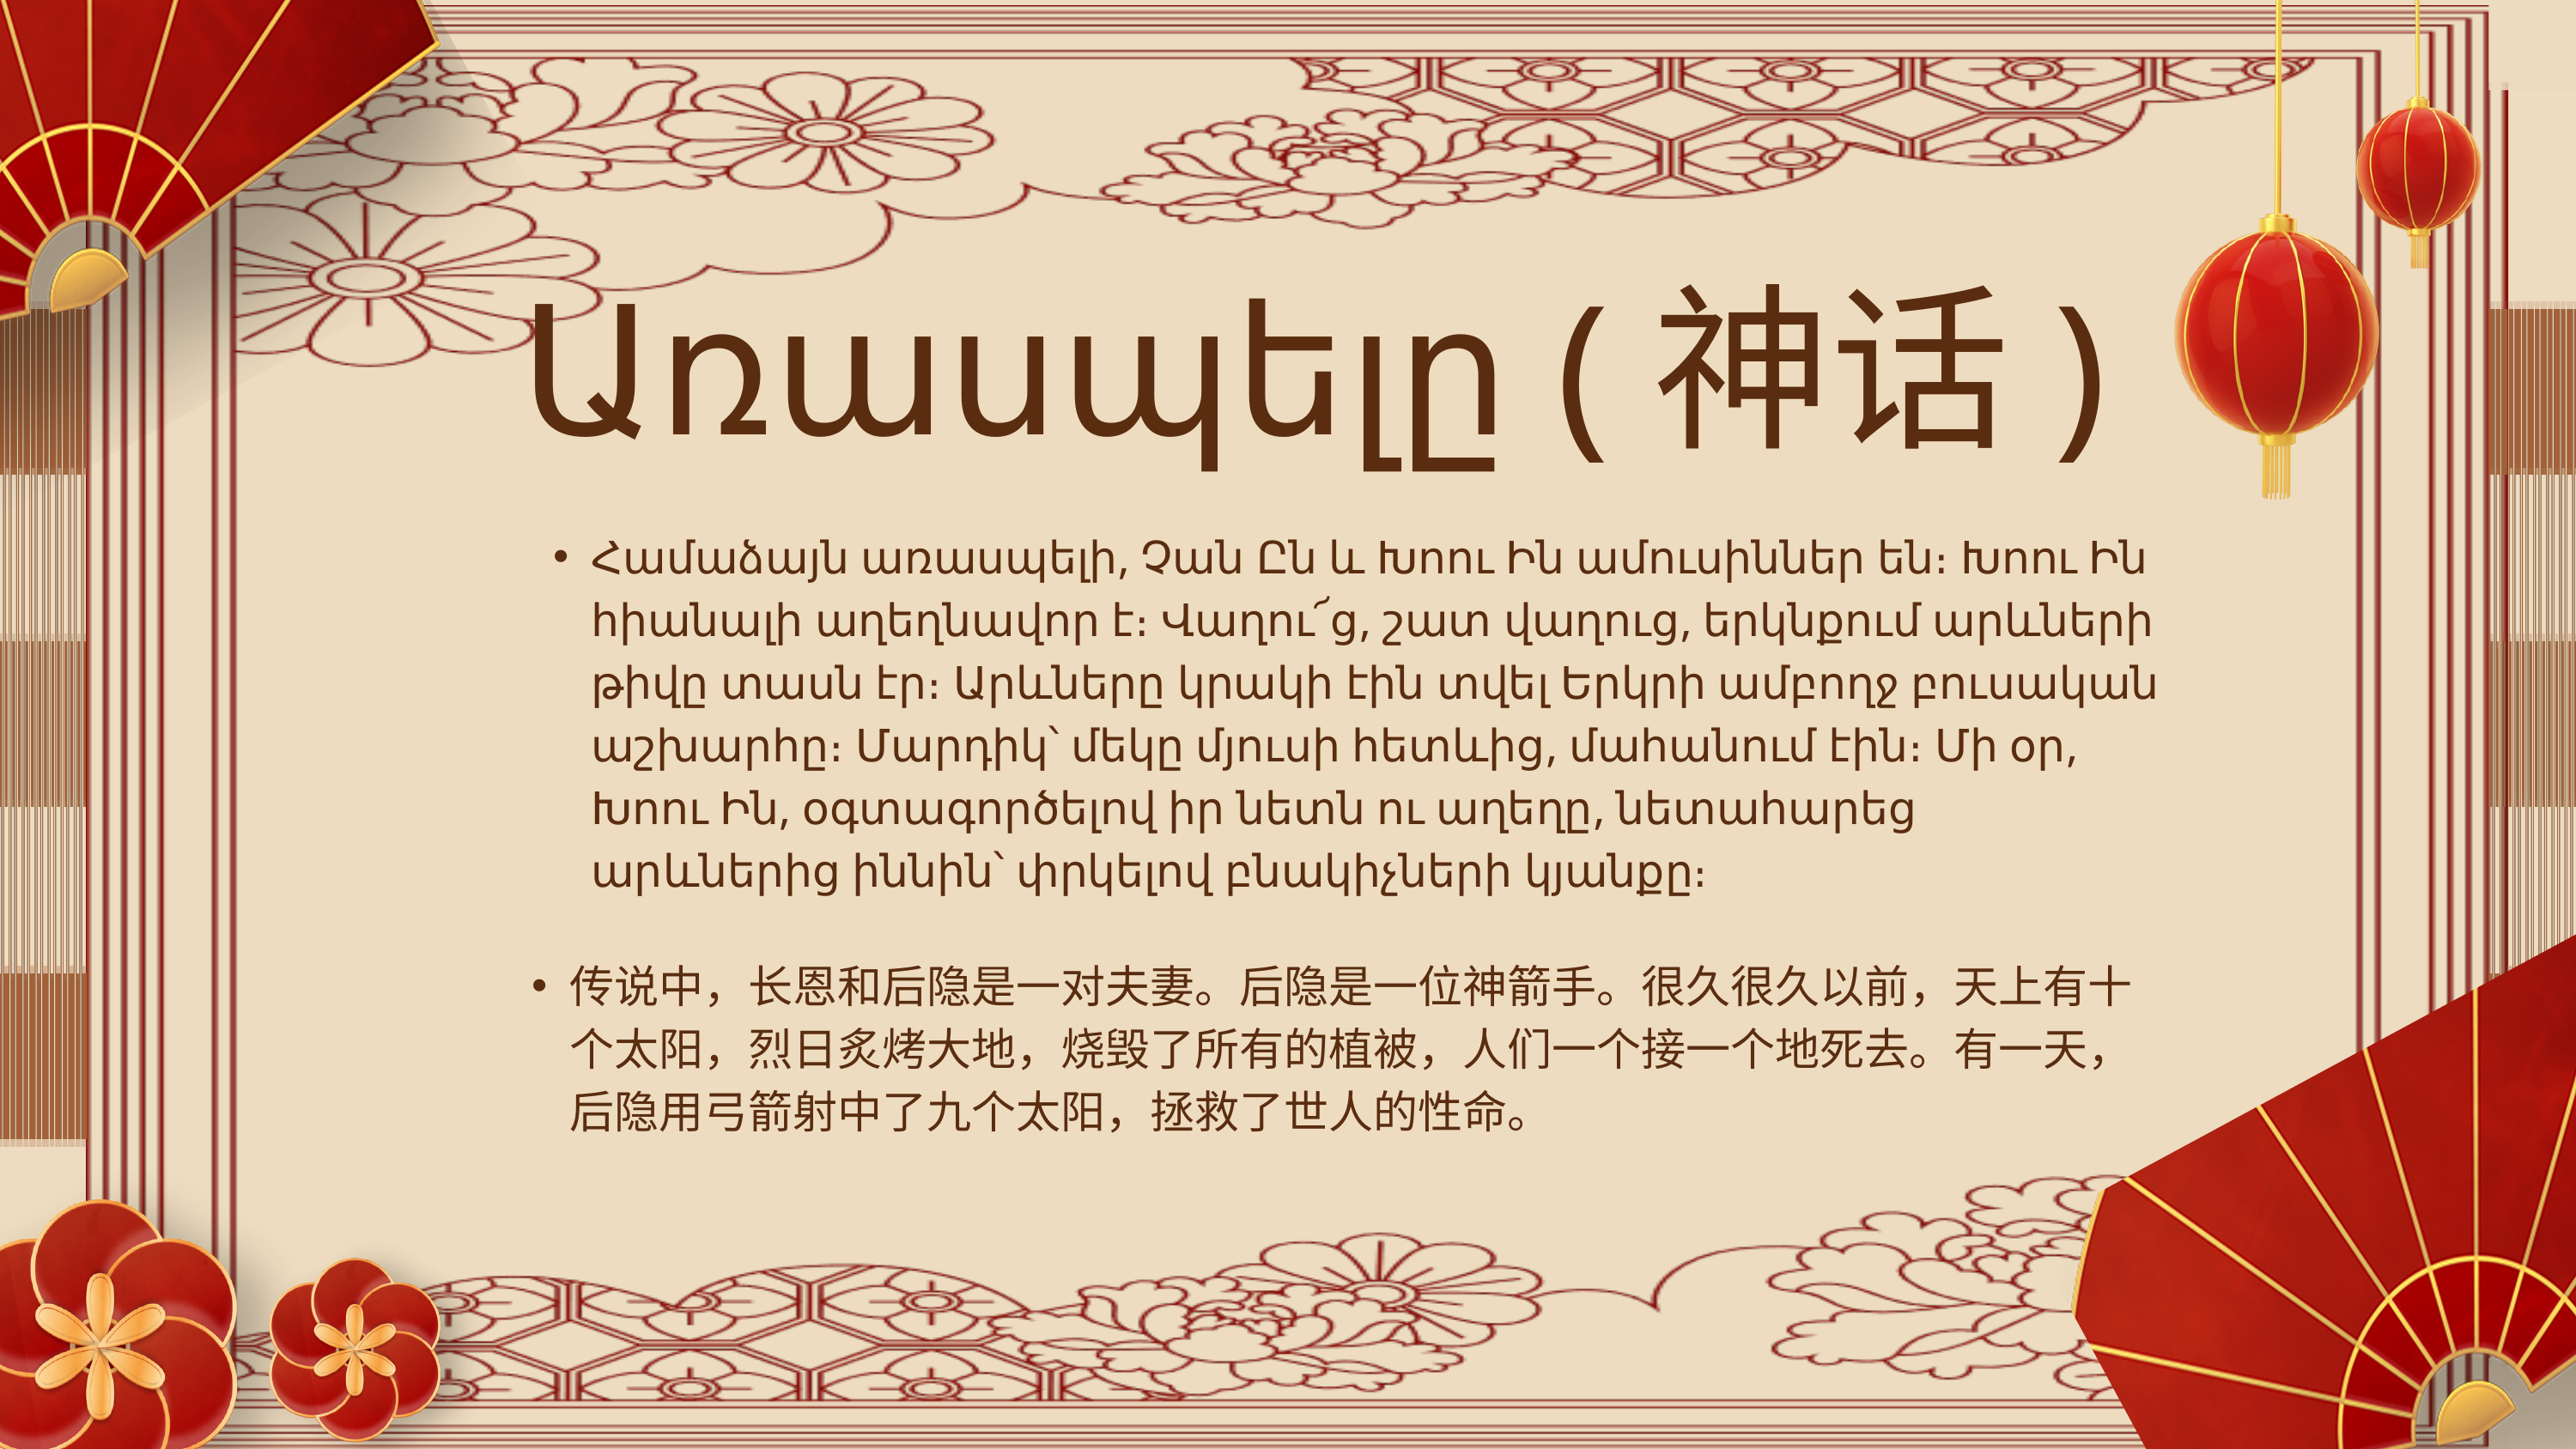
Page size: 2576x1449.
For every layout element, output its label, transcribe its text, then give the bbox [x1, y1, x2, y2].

text_box [260, 1235, 490, 1449]
text_box Առասպելը (神话) [465, 220, 2161, 721]
text_box [0, 468, 88, 1163]
text_box [2027, 934, 2576, 1449]
text_box 传说中，长恩和后隐是一对夫妻。后隐是一位神箭手。很久很久以前，天上有十个太阳，烈日炙烤大地，烧毁了所有的植被，人们一个接一个地死去。有一天，后隐用弓箭射中了九个太阳，拯救了世人的性命。 [494, 949, 2154, 1138]
text_box [0, 1163, 316, 1449]
text_box [2488, 0, 2576, 981]
text_box [88, 5, 2488, 1449]
text_box [0, 0, 549, 515]
text_box [2174, 0, 2482, 500]
text_box Համաձայն առասպելի, Չան Ըն և Խոու Ին ամուսիններ են։ Խոու Ին հիանալի աղեղնավոր է։ Վաղու՜ց, շատ վաղուց, երկնքում արևների թիվը տասն էր։ Արևները կրակի էին տվել Երկրի ամբողջ բուսական աշխարհը։ Մարդիկ՝ մեկը մյուսի հետևից, մահանում էին։ Մի օր, Խոու Ին, օգտագործելով իր նետն ու աղեղը, նետահարեց արևներից իննին՝ փրկելով բնակիչների կյանքը։ [514, 520, 2175, 896]
